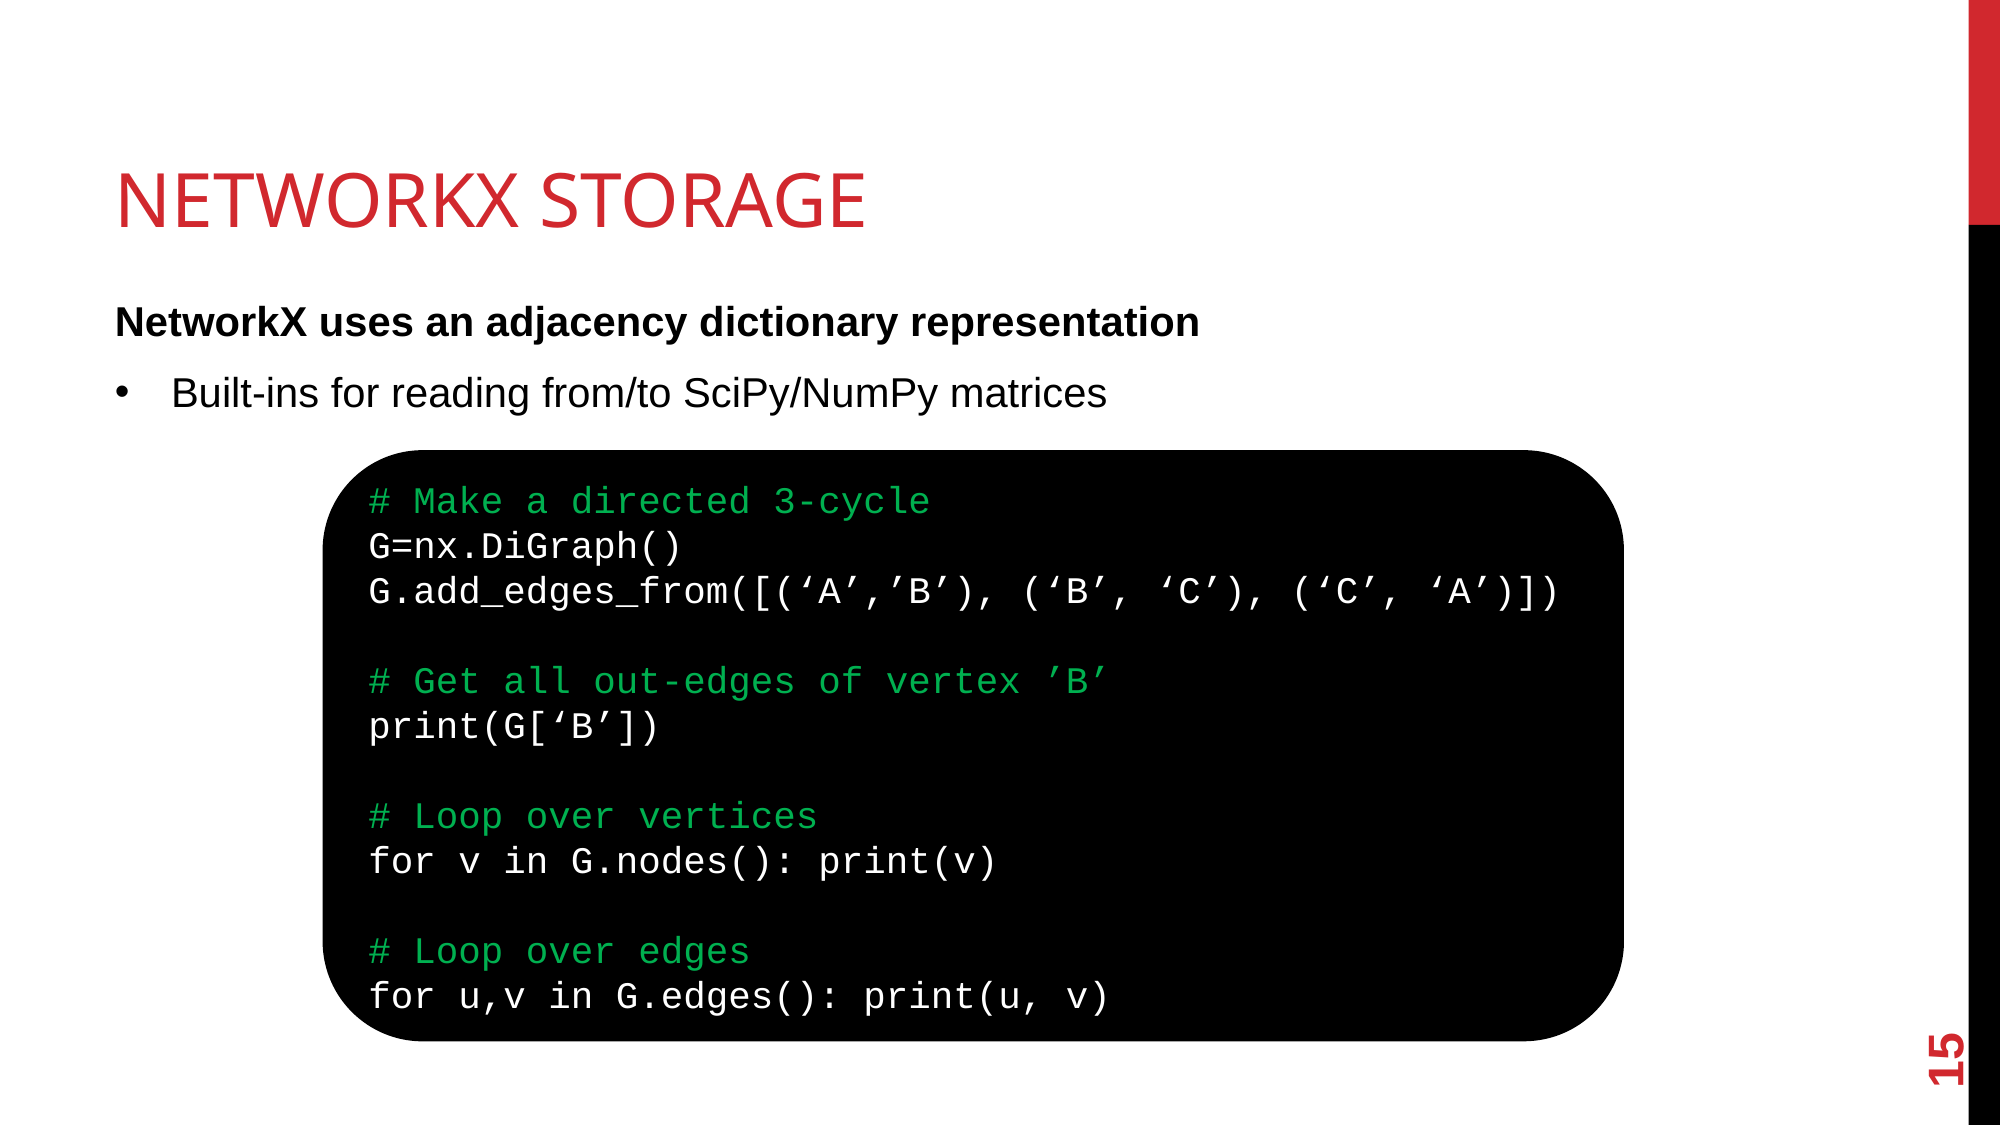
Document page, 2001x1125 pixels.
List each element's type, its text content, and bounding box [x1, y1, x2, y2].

list NetworkX uses an adjacency dictionary representation Built-ins for reading from/to SciPy/NumPy matrices [99, 287, 1767, 1005]
title NETWORKX STORAGE [99, 25, 1367, 250]
text_box # Make a directed 3-cycle G=nx.DiGraph() G.add_edges_from([(‘A’,’B’), (‘B’, ‘C’), (‘C’, ‘A’)]) # Get all out-edges of vertex ’B’ print(G[‘B’]) # Loop over vertices for v in G.nodes(): print(v) # Loop over edges for u,v in G.edges(): print(u, v) [324, 452, 1622, 1040]
slide_number <number> [1903, 887, 1984, 1104]
